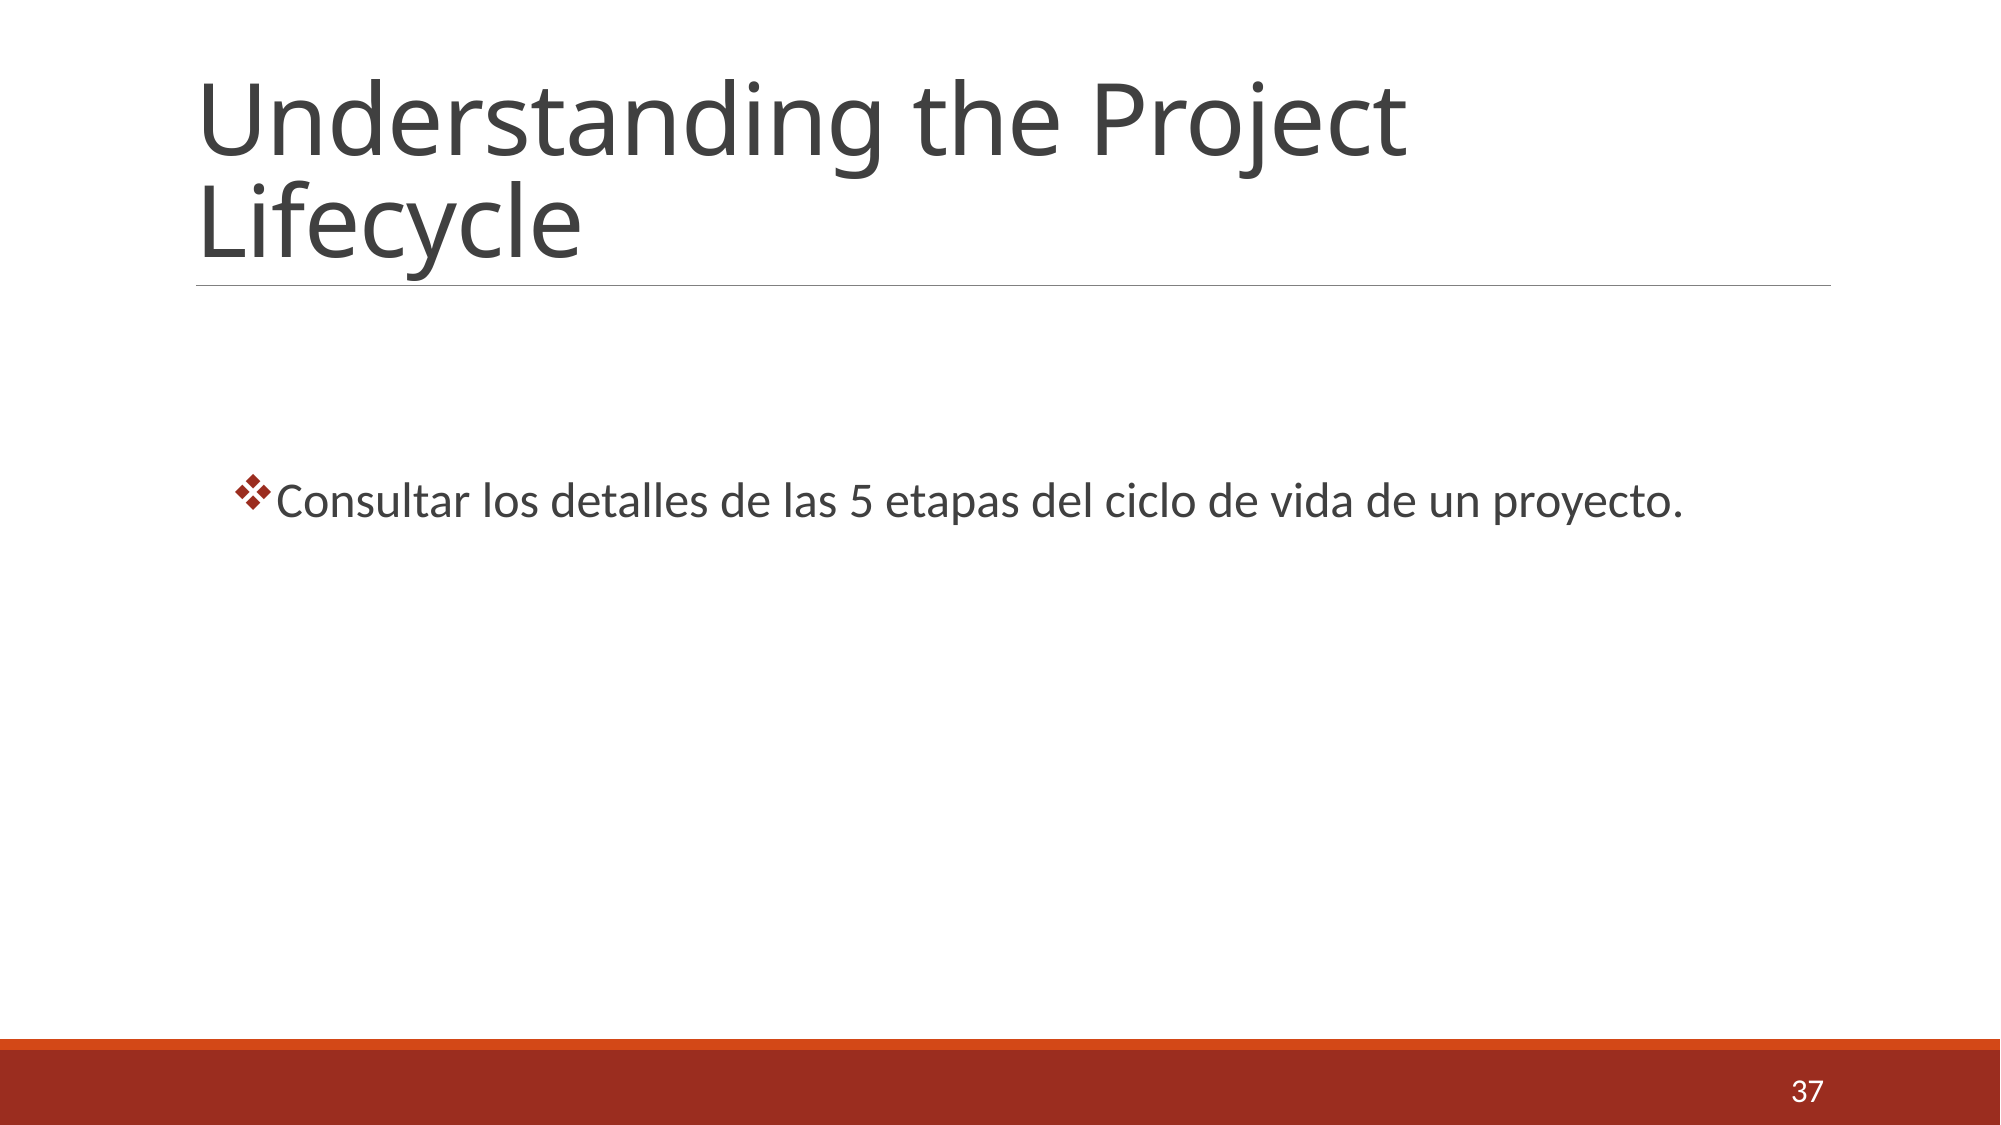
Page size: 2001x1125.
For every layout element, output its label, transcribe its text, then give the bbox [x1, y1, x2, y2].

list Consultar los detalles de las 5 etapas del ciclo de vida de un proyecto. [230, 467, 1775, 1037]
title Understanding the Project Lifecycle [180, 47, 1830, 285]
slide_number 37 [1624, 1059, 1840, 1120]
